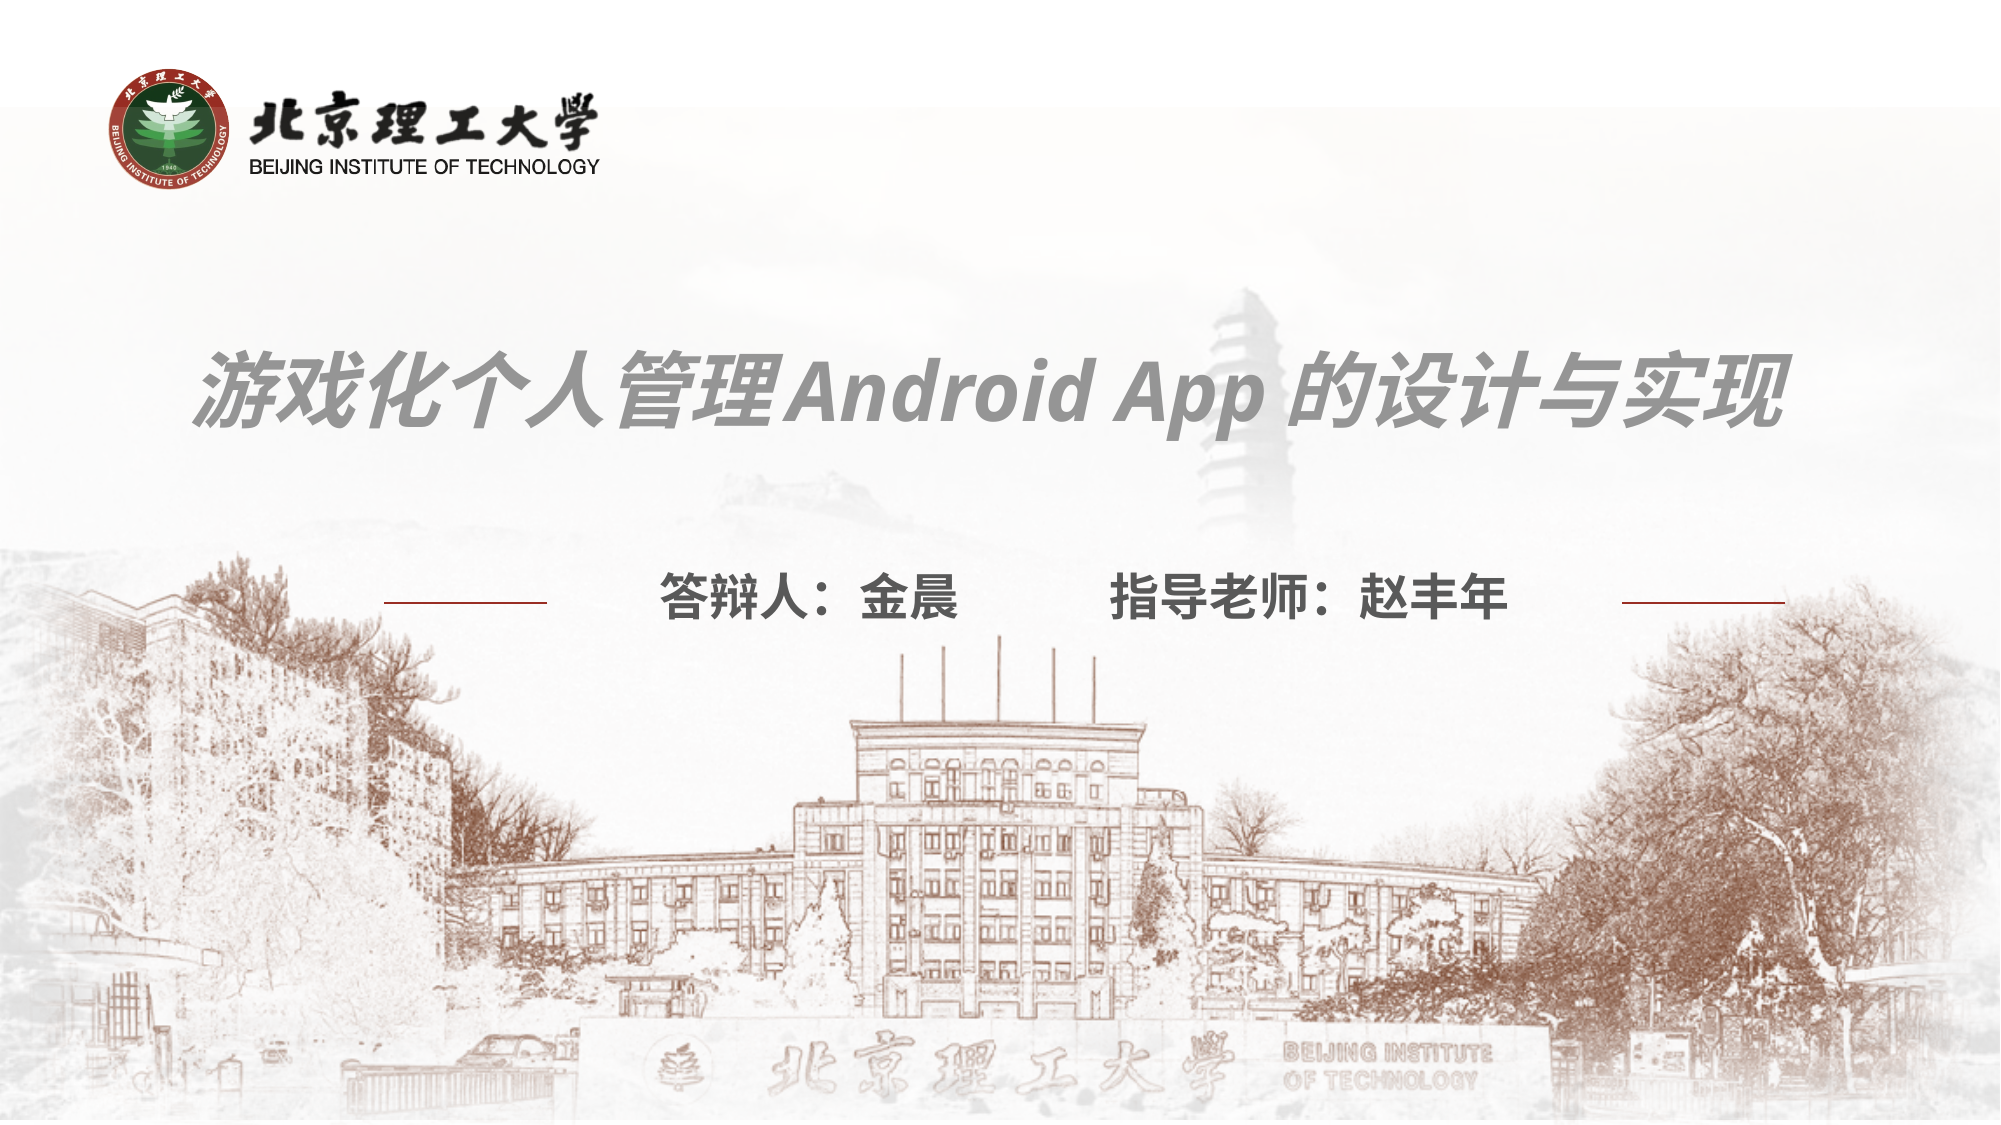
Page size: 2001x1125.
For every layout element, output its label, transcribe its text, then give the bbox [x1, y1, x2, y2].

list 游戏化个人管理Android App的设计与实现 [173, 341, 1800, 493]
list 答辩人：金晨 指导老师：赵丰年 [547, 564, 1623, 642]
picture [108, 68, 619, 191]
